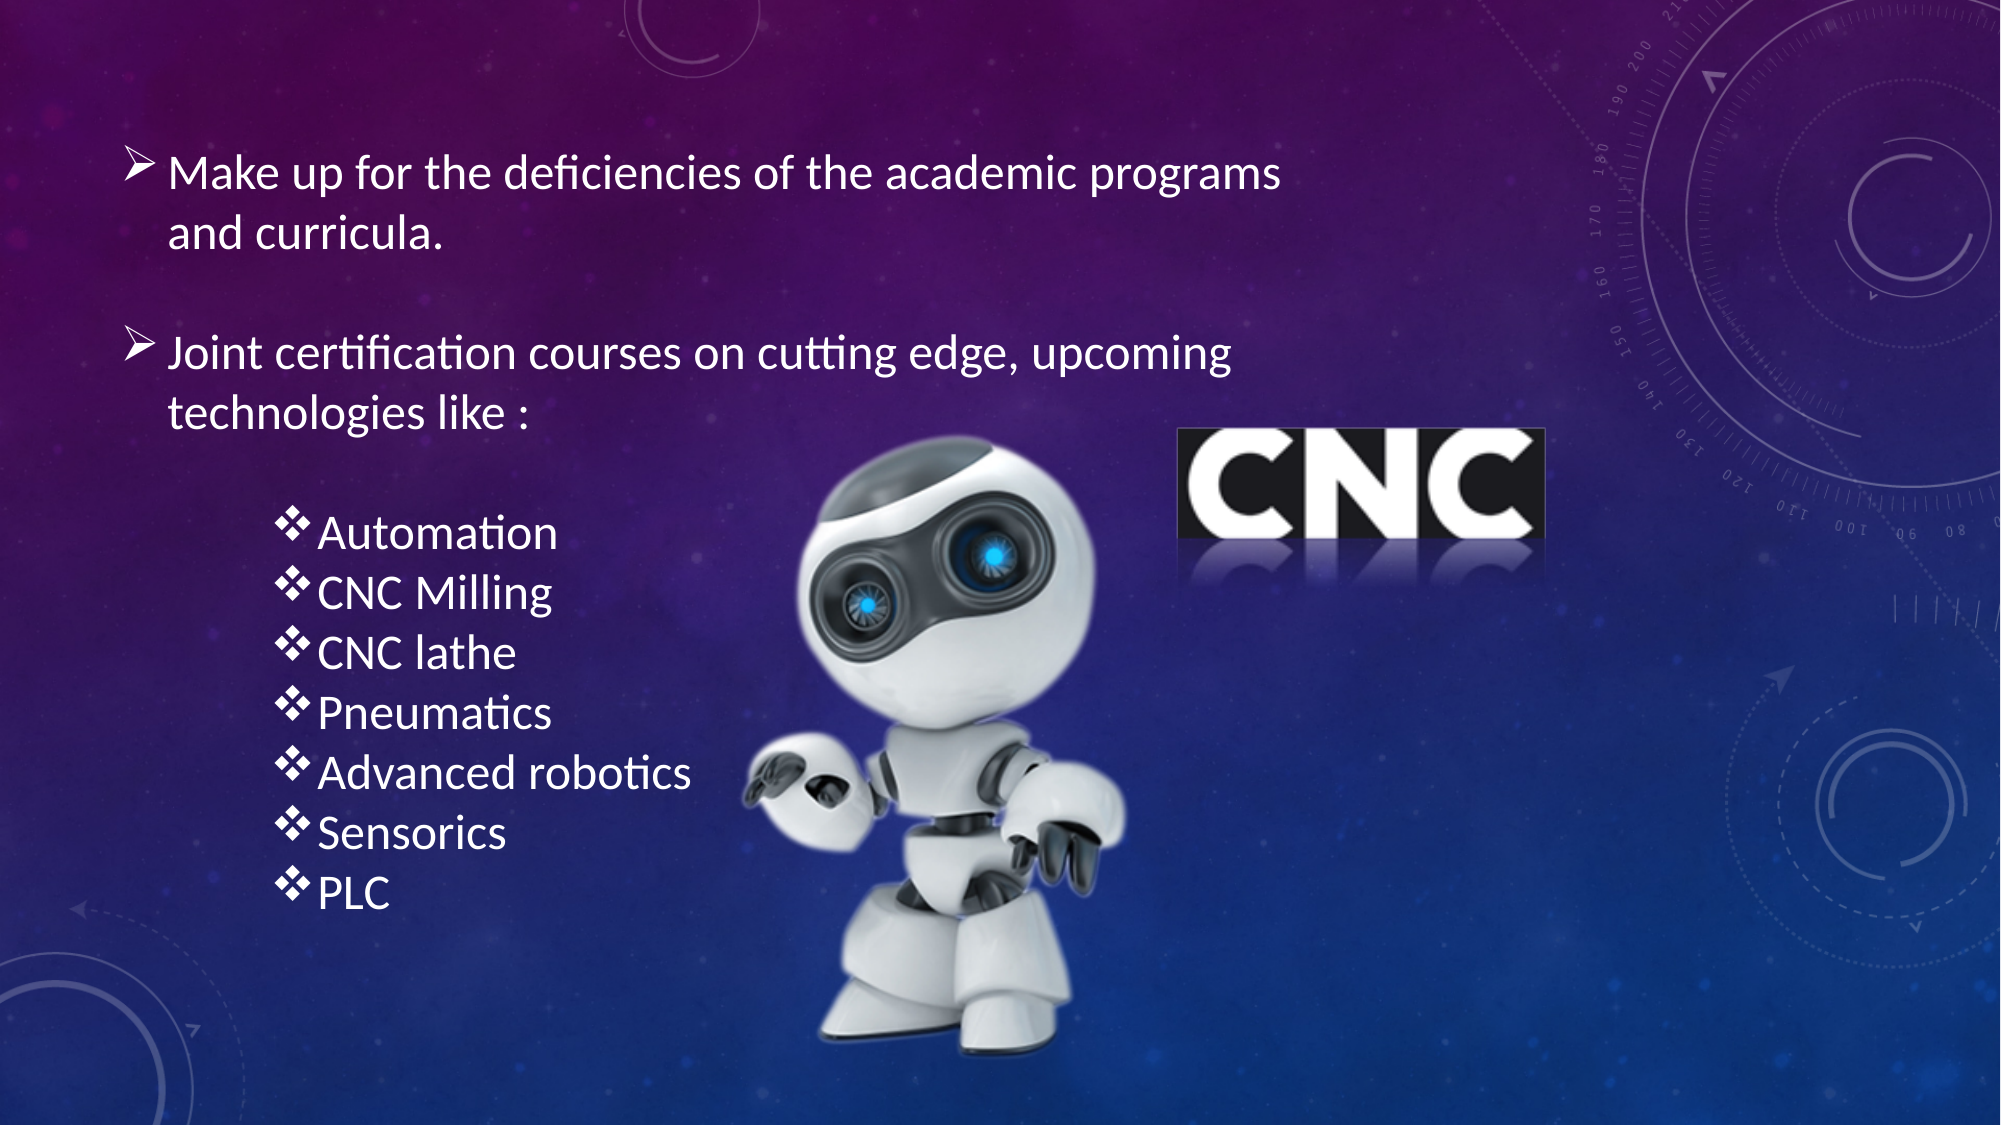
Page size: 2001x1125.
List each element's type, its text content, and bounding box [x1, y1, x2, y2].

picture [0, 0, 2001, 1125]
text_box Make up for the deficiencies of the academic programs and curricula. Joint certification courses on cutting edge, upcoming technologies like : Automation CNC Milling CNC lathe Pneumatics Advanced robotics Sensorics PLC [105, 132, 1312, 988]
